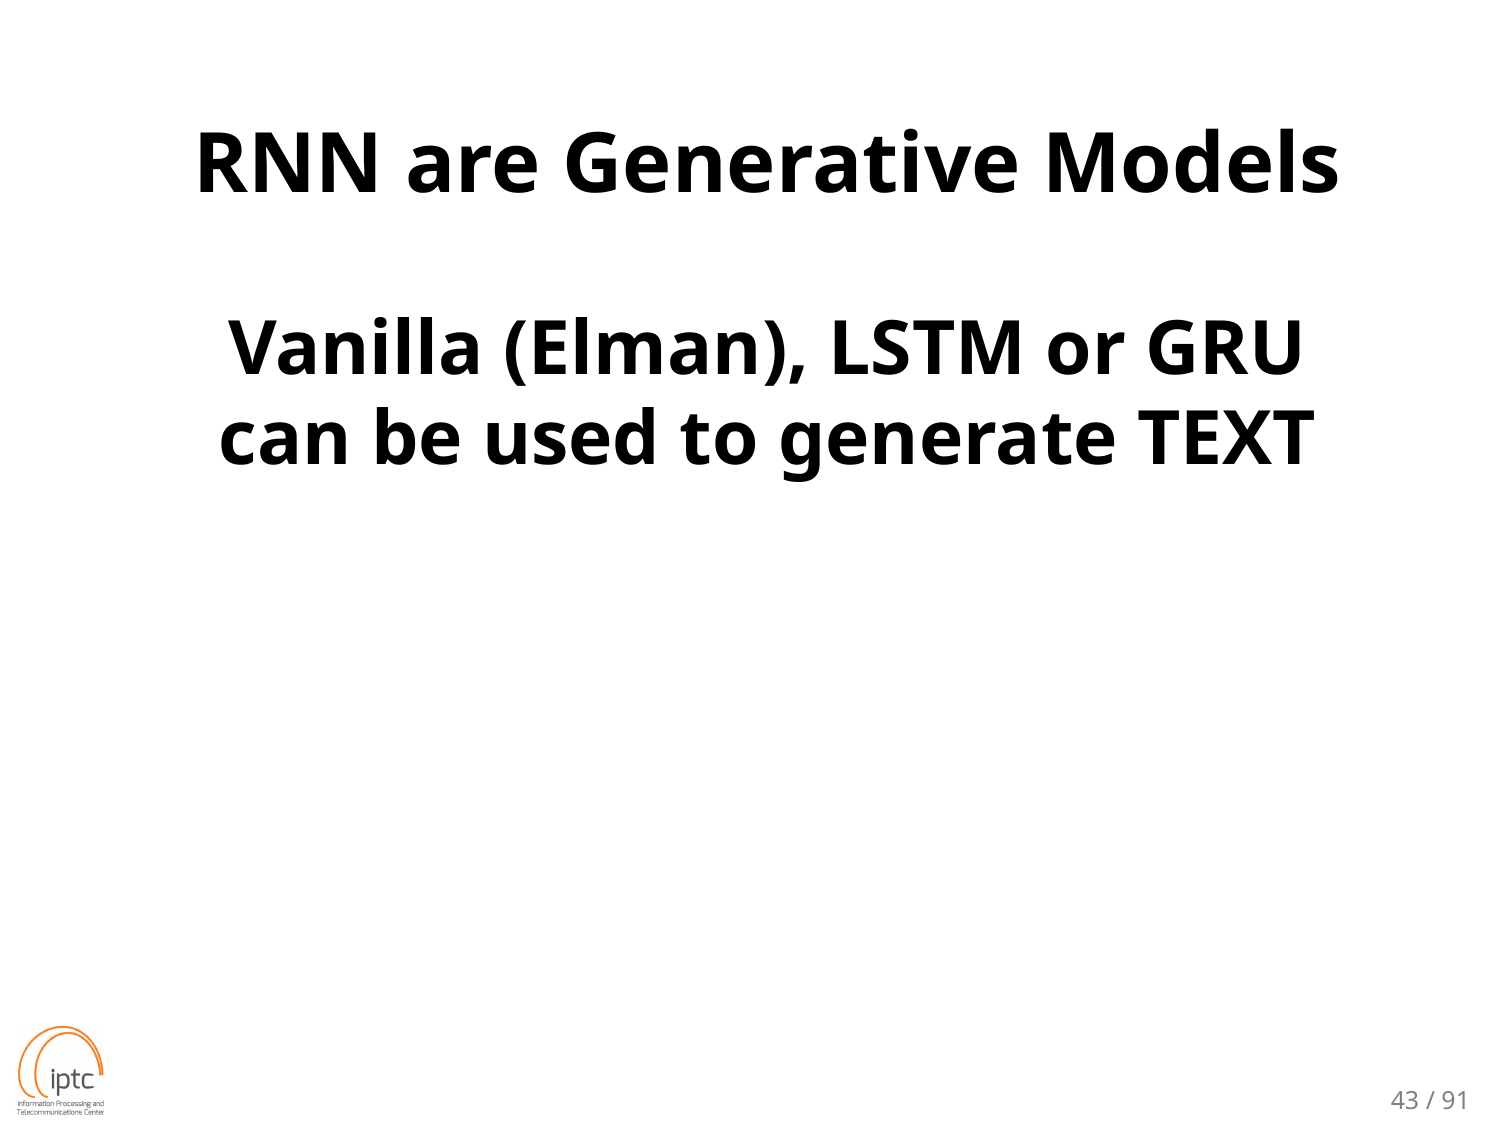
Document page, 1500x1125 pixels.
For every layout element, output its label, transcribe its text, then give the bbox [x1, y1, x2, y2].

picture [15, 1025, 104, 1115]
text_box RNN are Generative Models Vanilla (Elman), LSTM or GRU can be used to generate TEXT [171, 101, 1365, 487]
